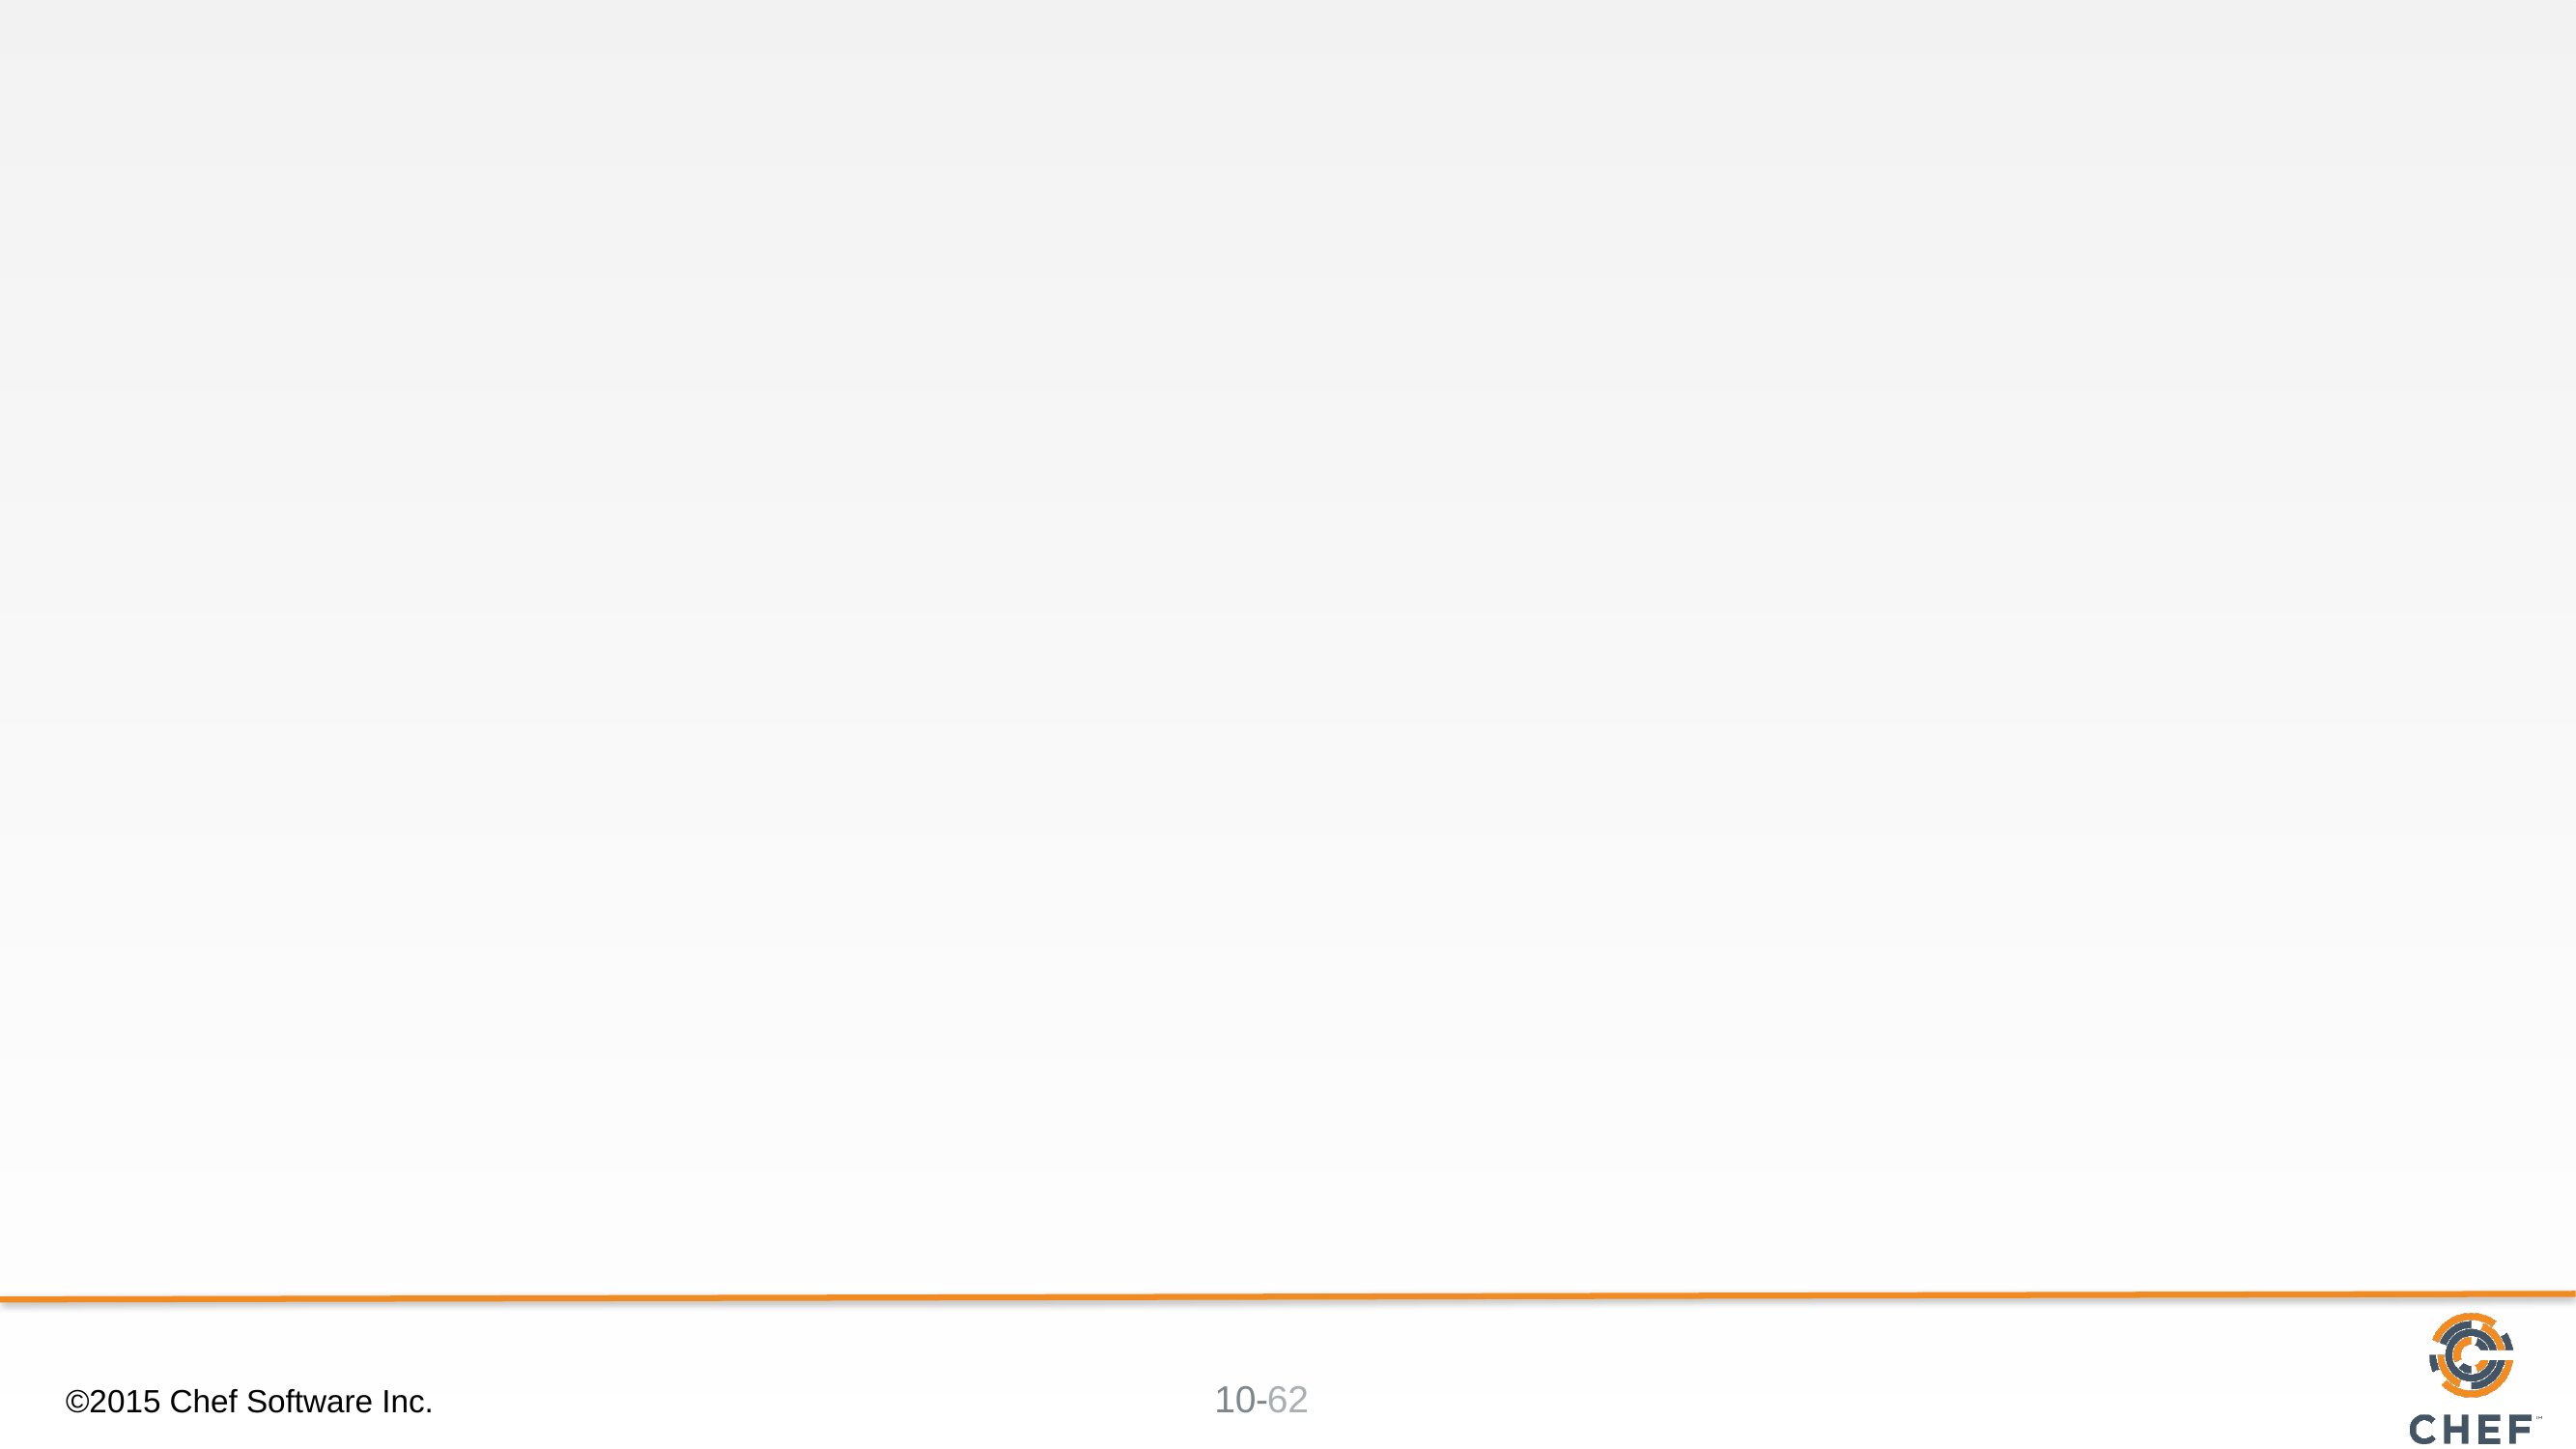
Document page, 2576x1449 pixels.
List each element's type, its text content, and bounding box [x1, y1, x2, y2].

slide_number 62 [998, 1359, 1578, 1437]
picture [2399, 1297, 2550, 1449]
footer ©2015 Chef Software Inc. [51, 1359, 952, 1440]
